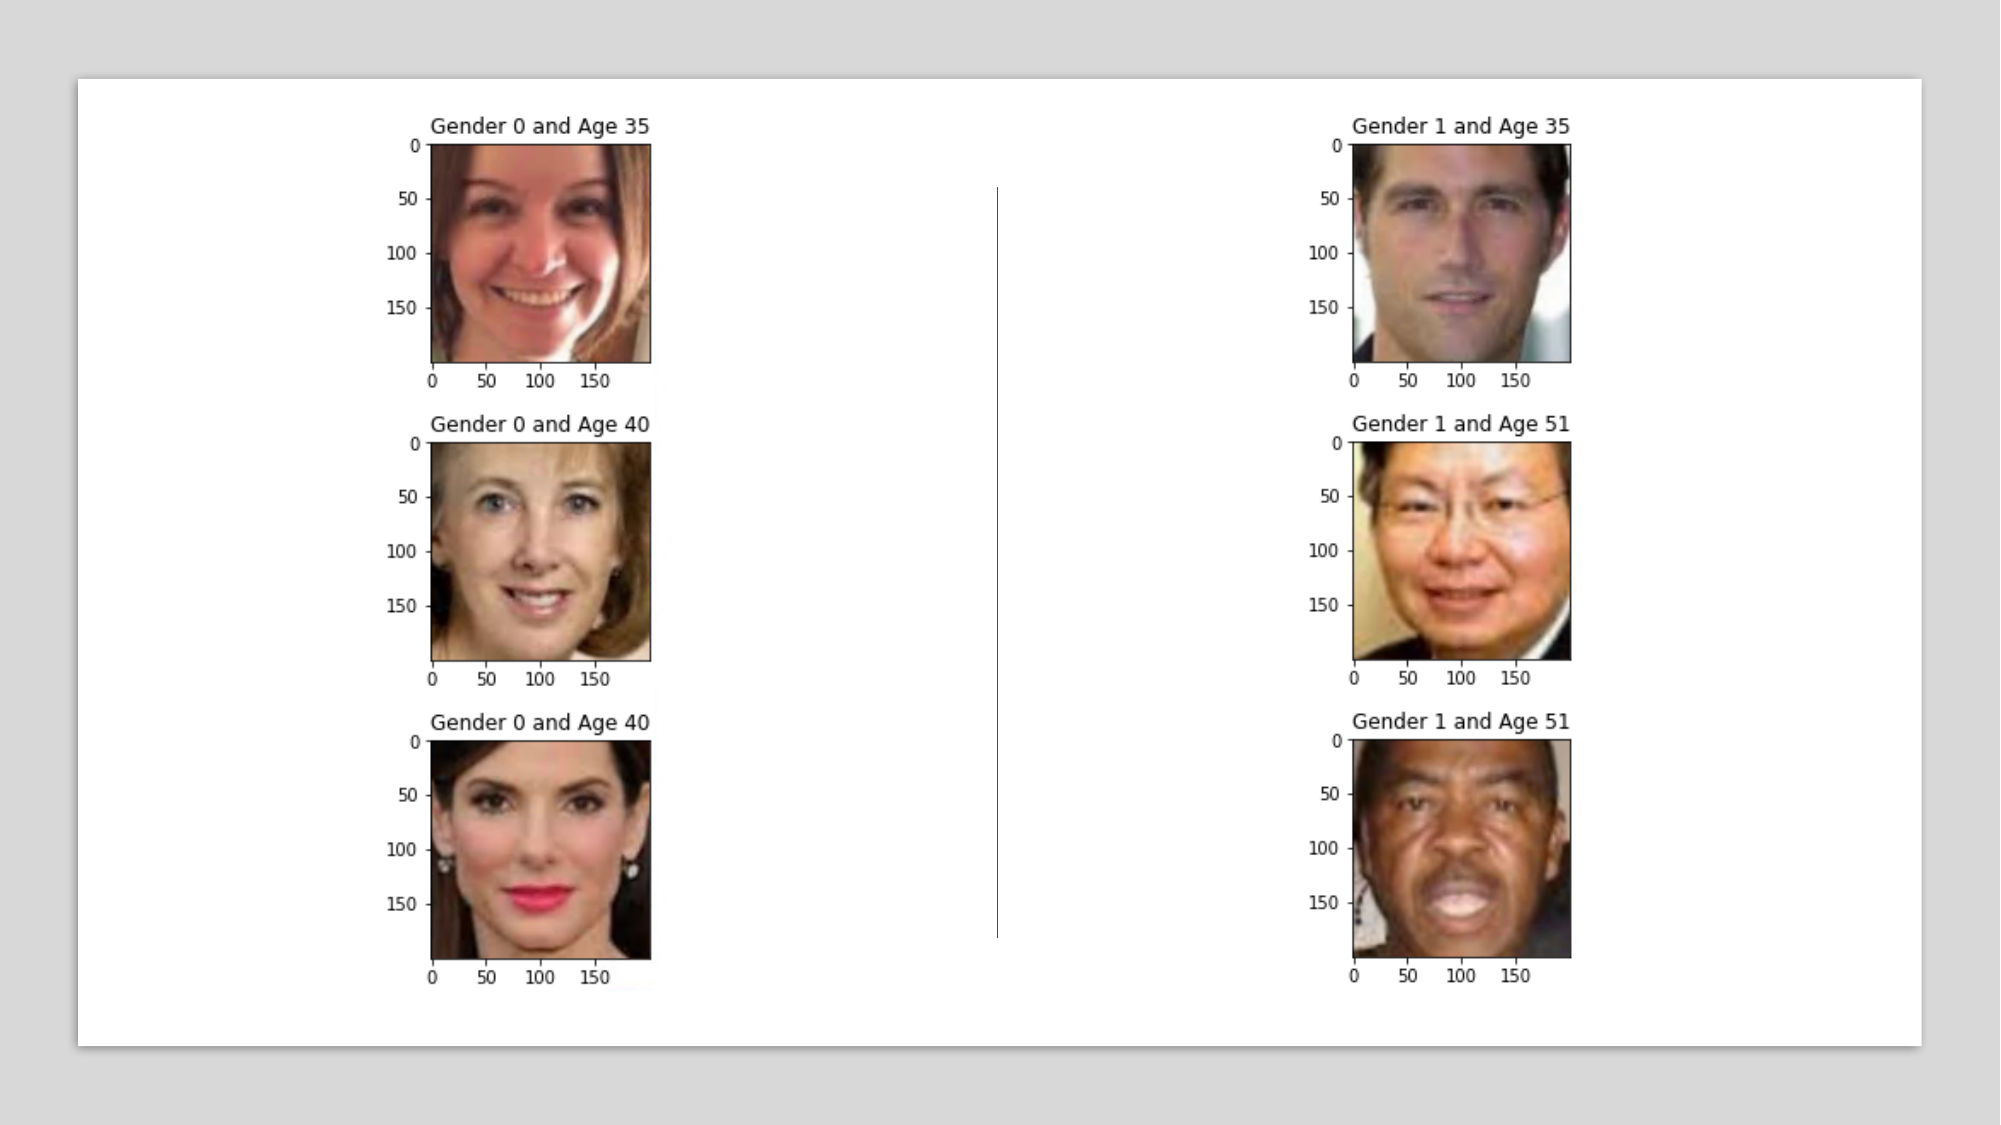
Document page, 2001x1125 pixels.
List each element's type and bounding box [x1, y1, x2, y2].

text_box [77, 78, 1923, 1047]
picture [347, 105, 732, 1020]
text_box [0, 0, 2000, 1125]
picture [1283, 105, 1638, 1020]
